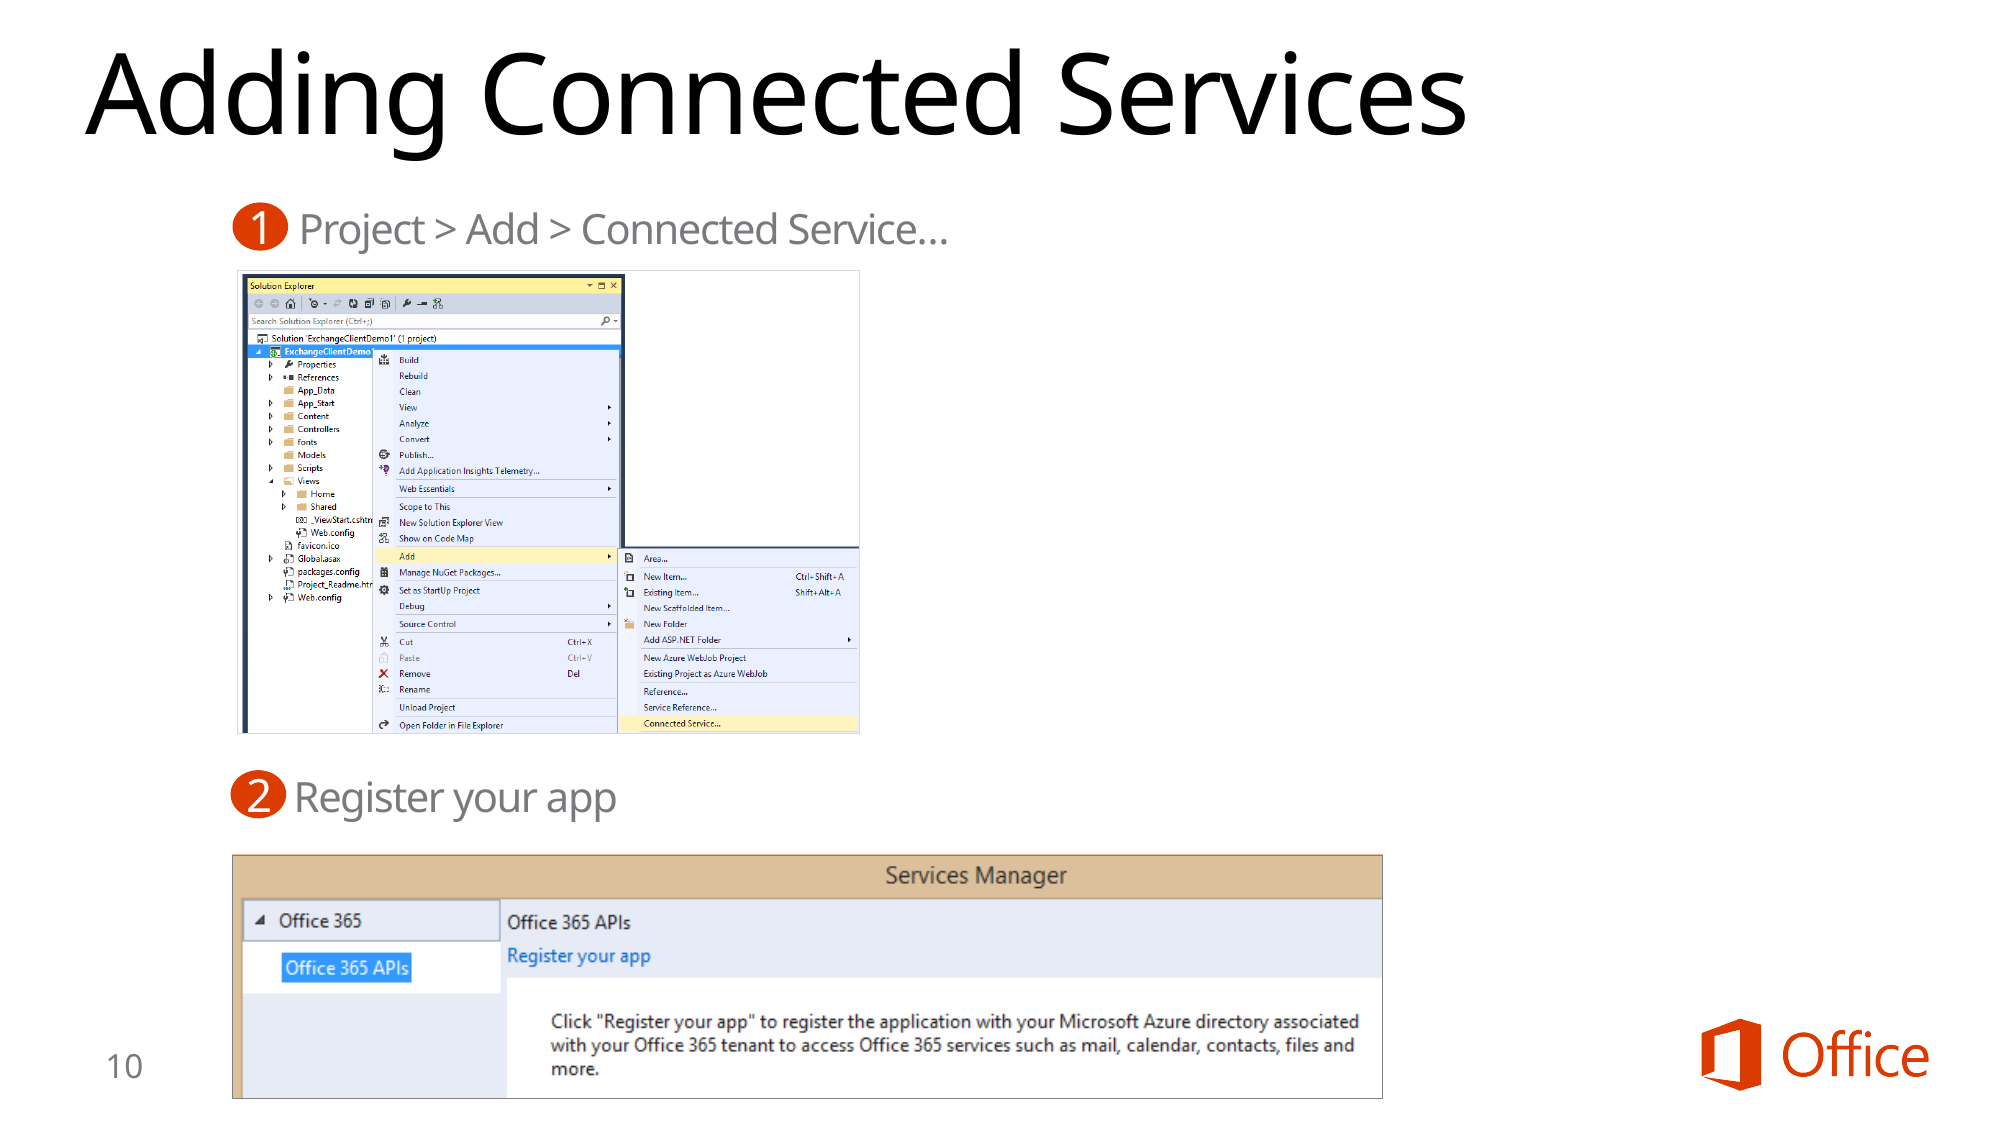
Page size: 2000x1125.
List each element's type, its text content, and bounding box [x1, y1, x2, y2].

picture [1670, 987, 1960, 1122]
text_box 1 [231, 201, 289, 252]
title Adding Connected Services [85, 37, 1914, 161]
text_box Project > Add > Connected Service… [298, 202, 950, 253]
text_box 2 [229, 769, 287, 820]
picture [237, 270, 860, 734]
picture [232, 854, 1383, 1099]
text_box Register your app [293, 770, 618, 821]
slide_number 10 [85, 1049, 178, 1086]
